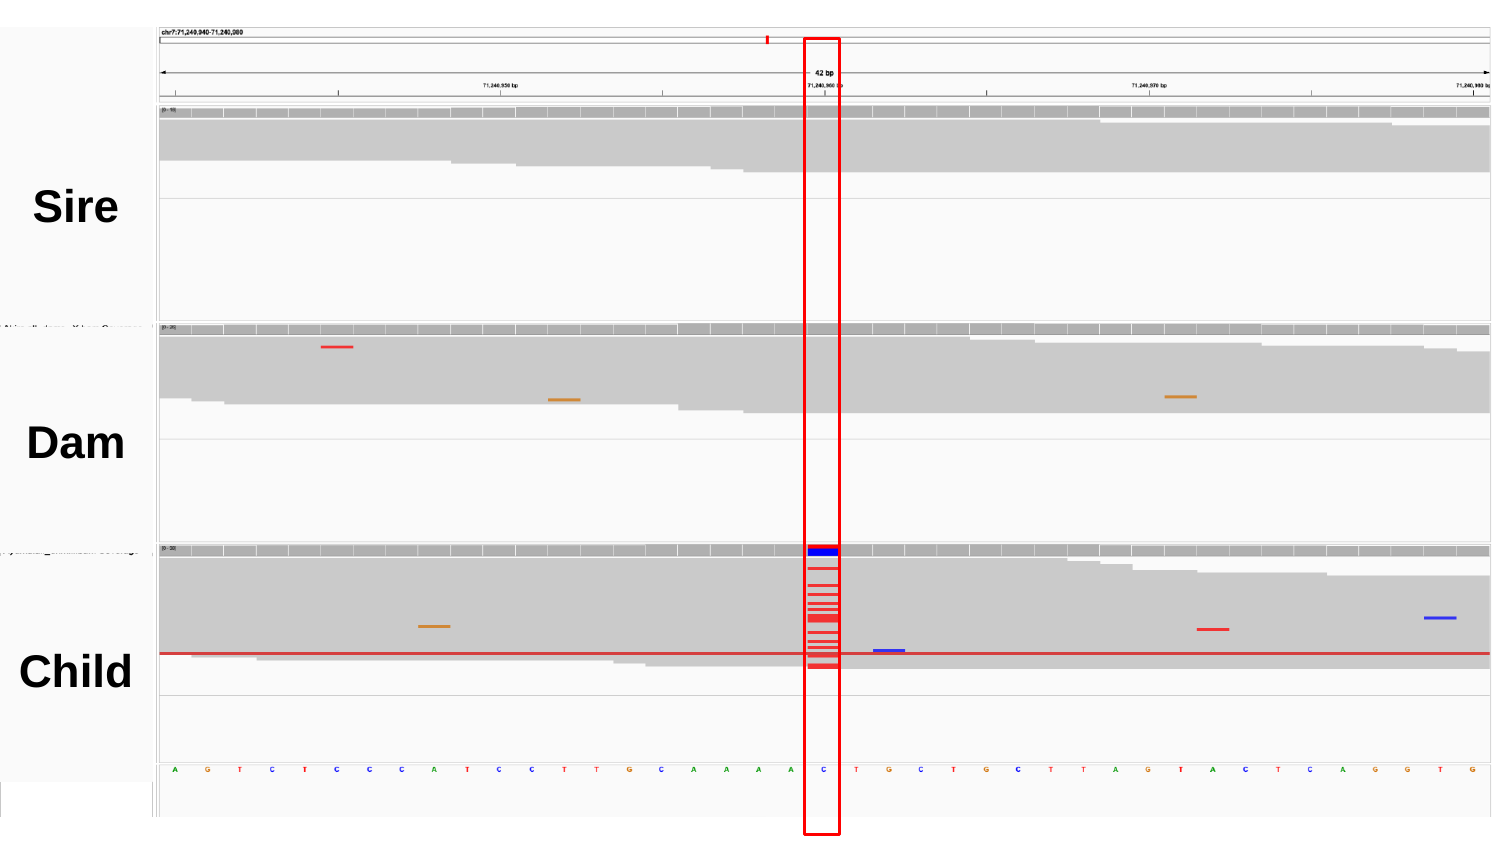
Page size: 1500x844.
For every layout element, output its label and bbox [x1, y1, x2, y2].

text_box [804, 825, 840, 835]
picture [0, 26, 1500, 817]
